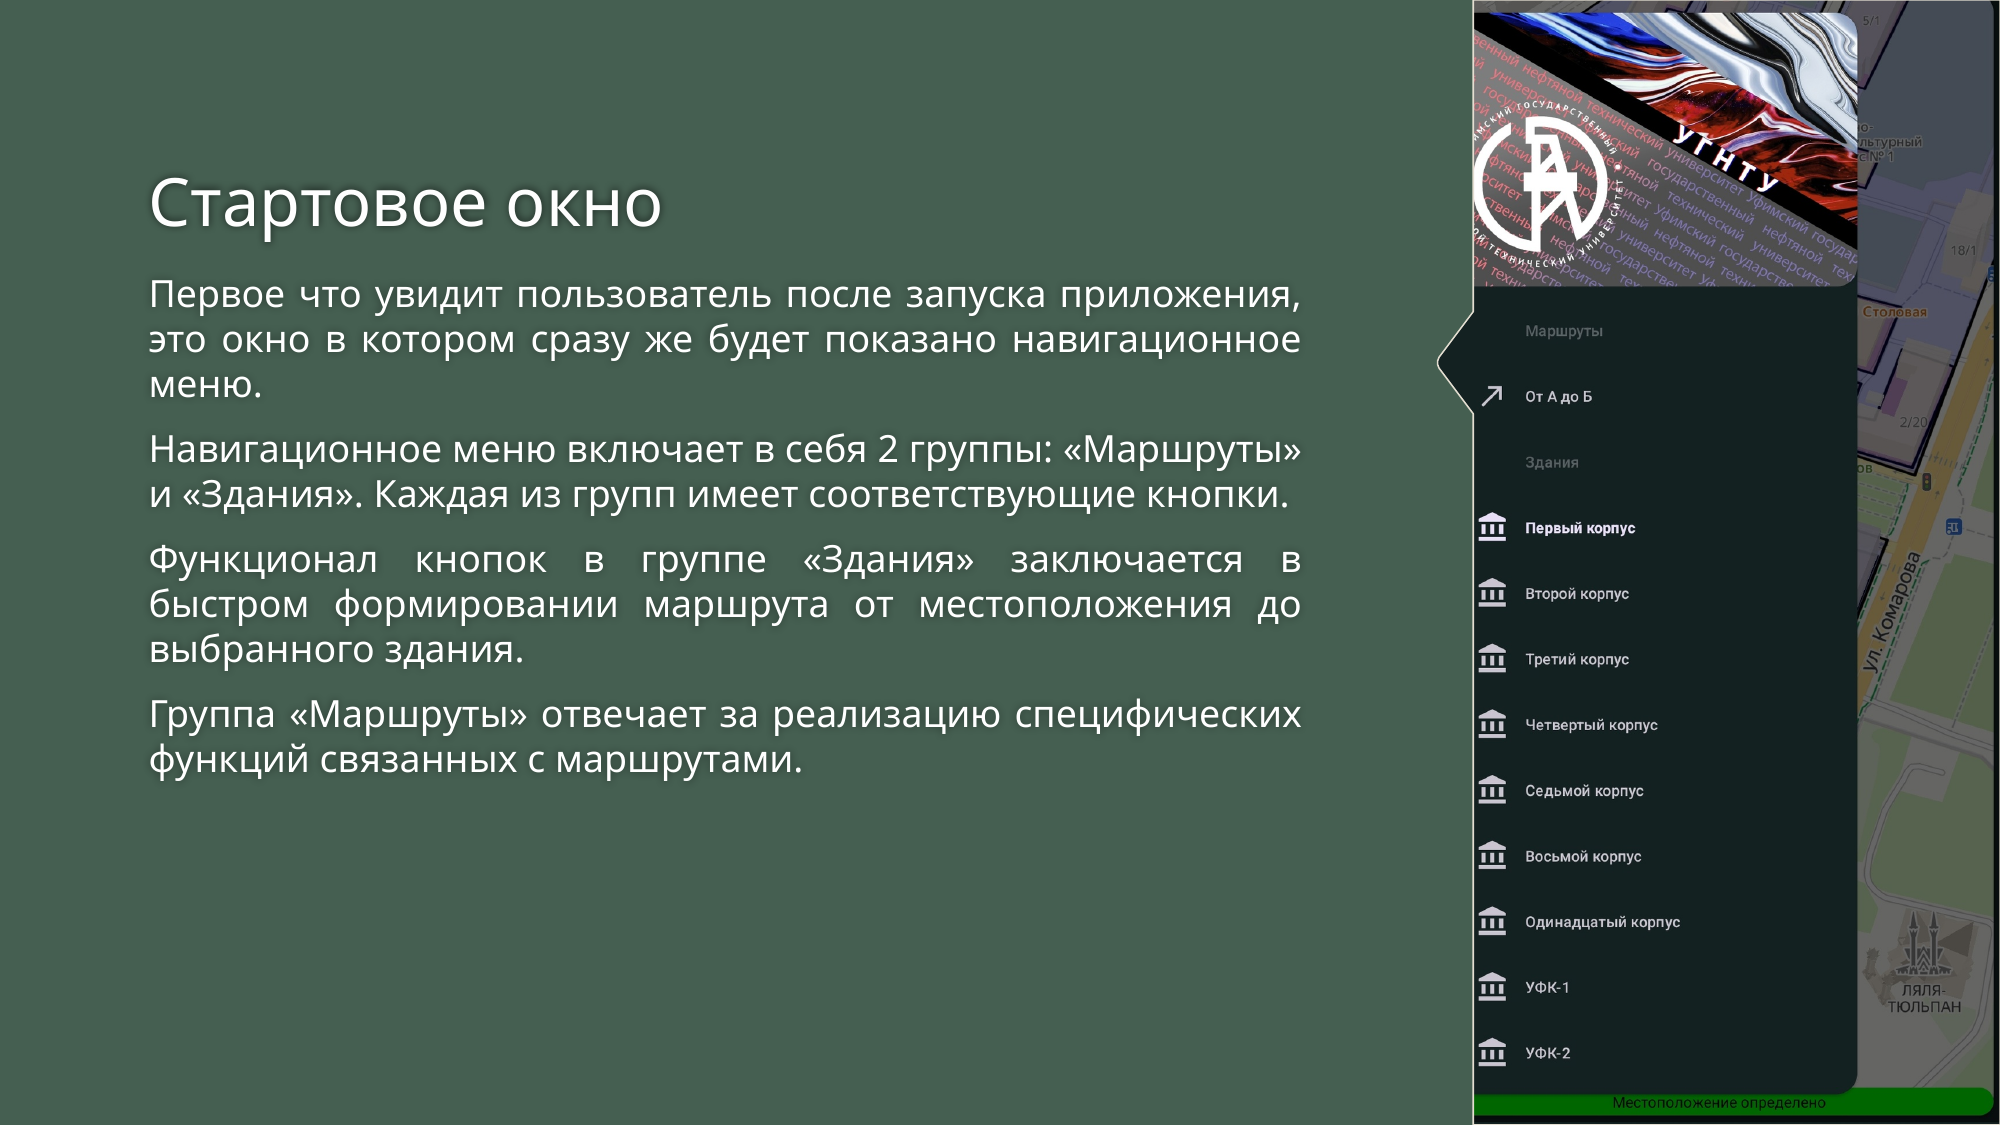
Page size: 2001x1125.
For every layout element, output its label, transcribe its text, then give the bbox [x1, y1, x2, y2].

picture [1437, 0, 2000, 1125]
list Первое что увидит пользователь после запуска приложения, это окно в котором сразу же будет показано навигационное меню. Навигационное меню включает в себя 2 группы: «Маршруты» и «Здания». Каждая из групп имеет соответствующие кнопки. Функционал кнопок в группе «Здания» заключается в быстром формировании маршрута от местоположения до выбранного здания. Группа «Маршруты» отвечает за реализацию специфических функций связанных с маршрутами. [133, 262, 1318, 1113]
title Стартовое окно [133, 117, 930, 248]
